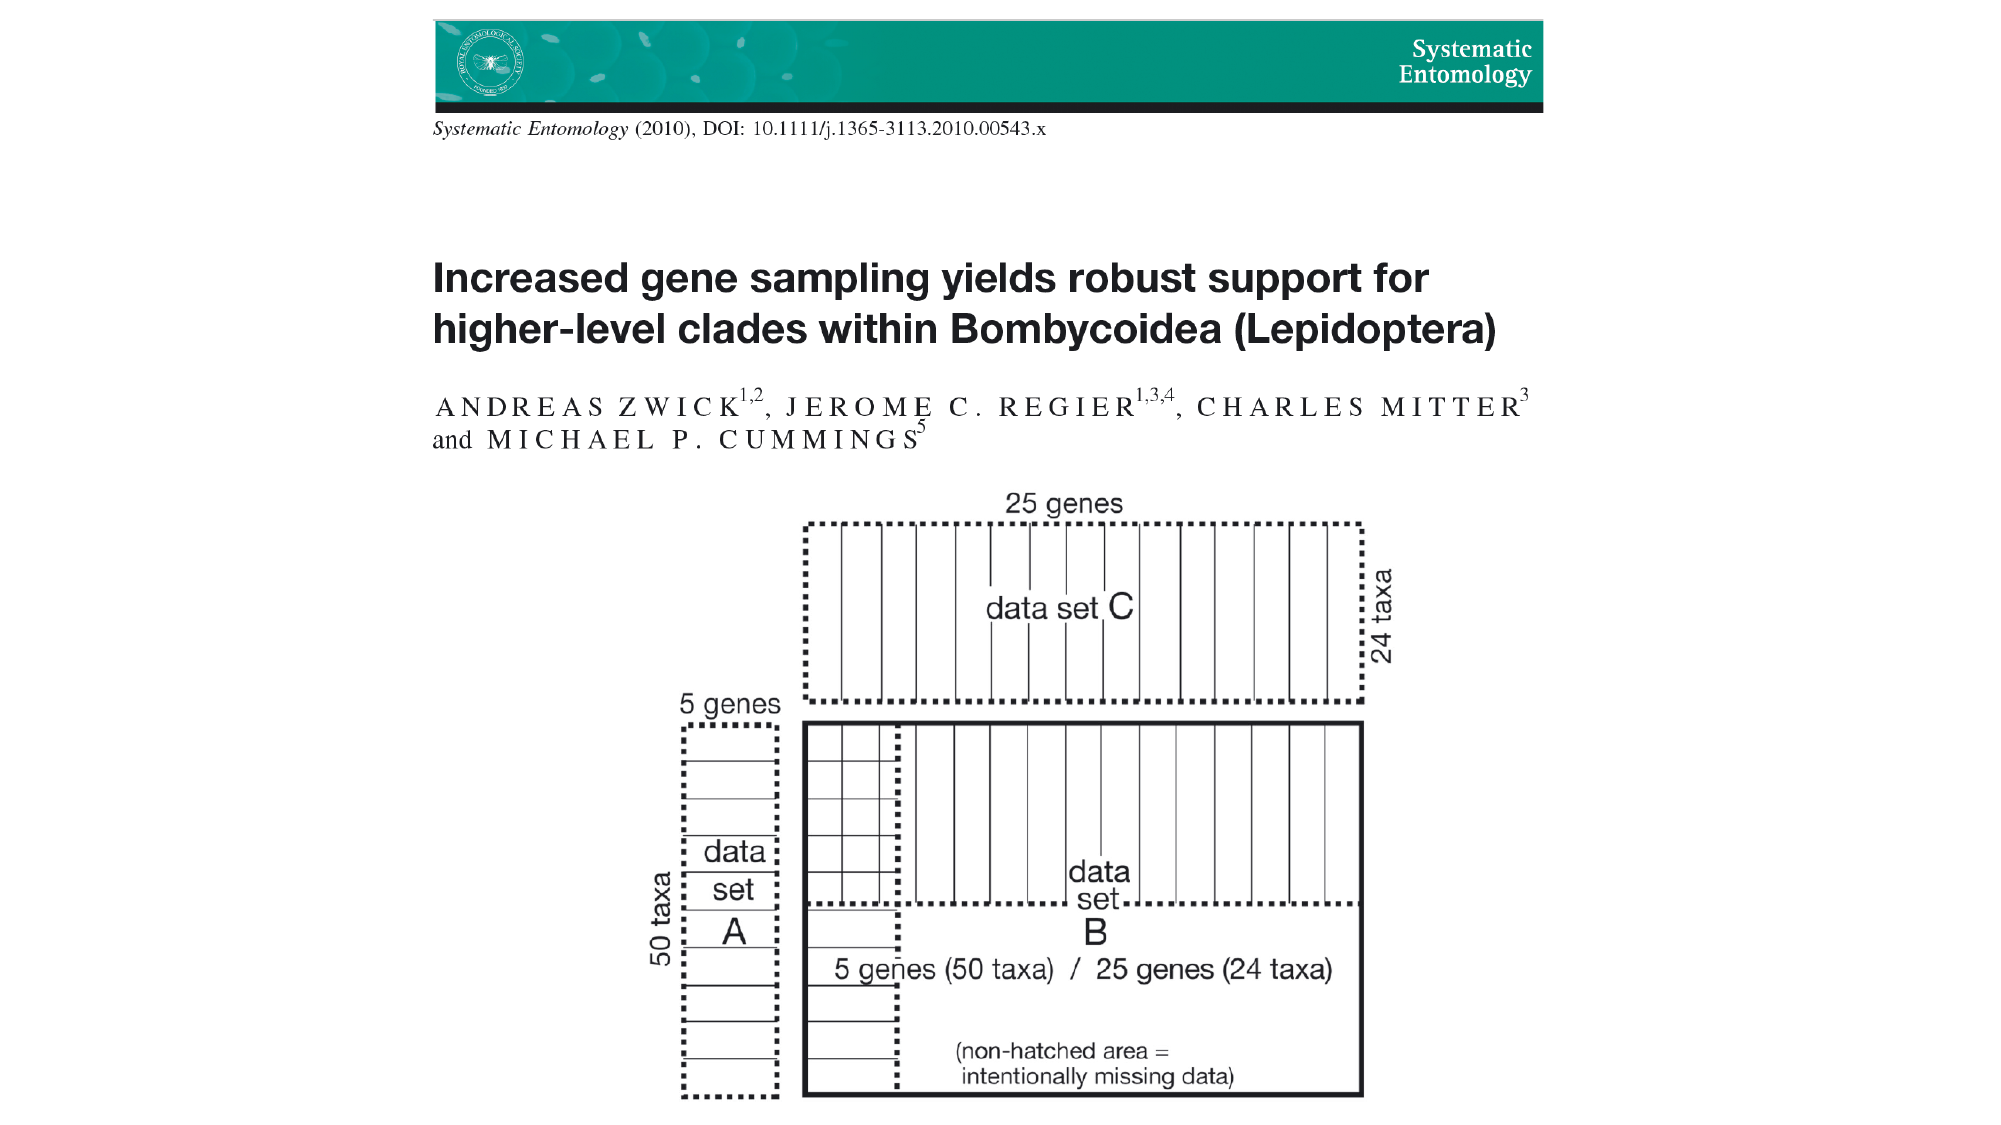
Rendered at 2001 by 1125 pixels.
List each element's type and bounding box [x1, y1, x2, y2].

picture [432, 19, 1544, 1125]
